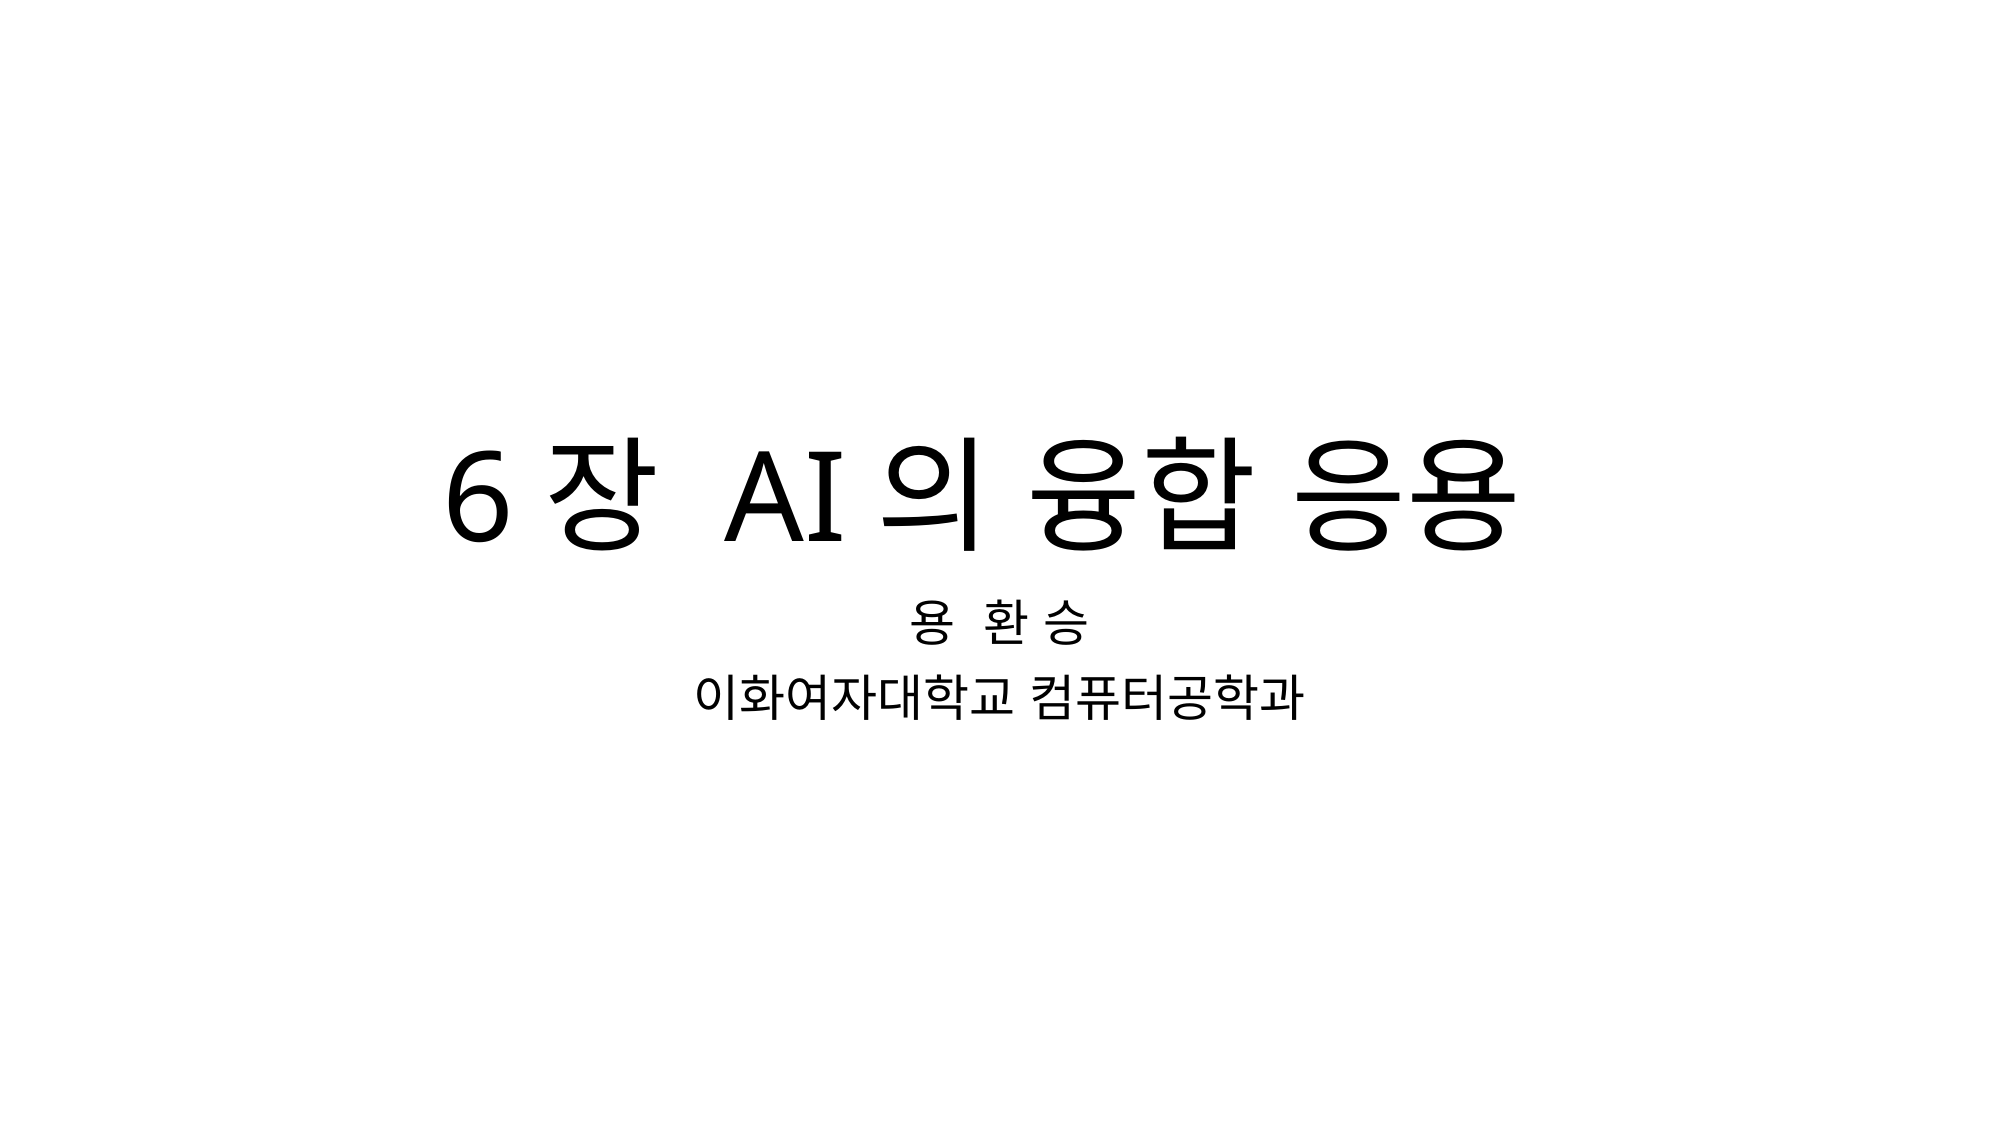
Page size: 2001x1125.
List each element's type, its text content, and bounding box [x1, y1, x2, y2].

subtitle 용 환 승 이화여자대학교 컴퓨터공학과 [249, 590, 1750, 863]
title 6장 AI의 융합 응용 [249, 184, 1750, 576]
